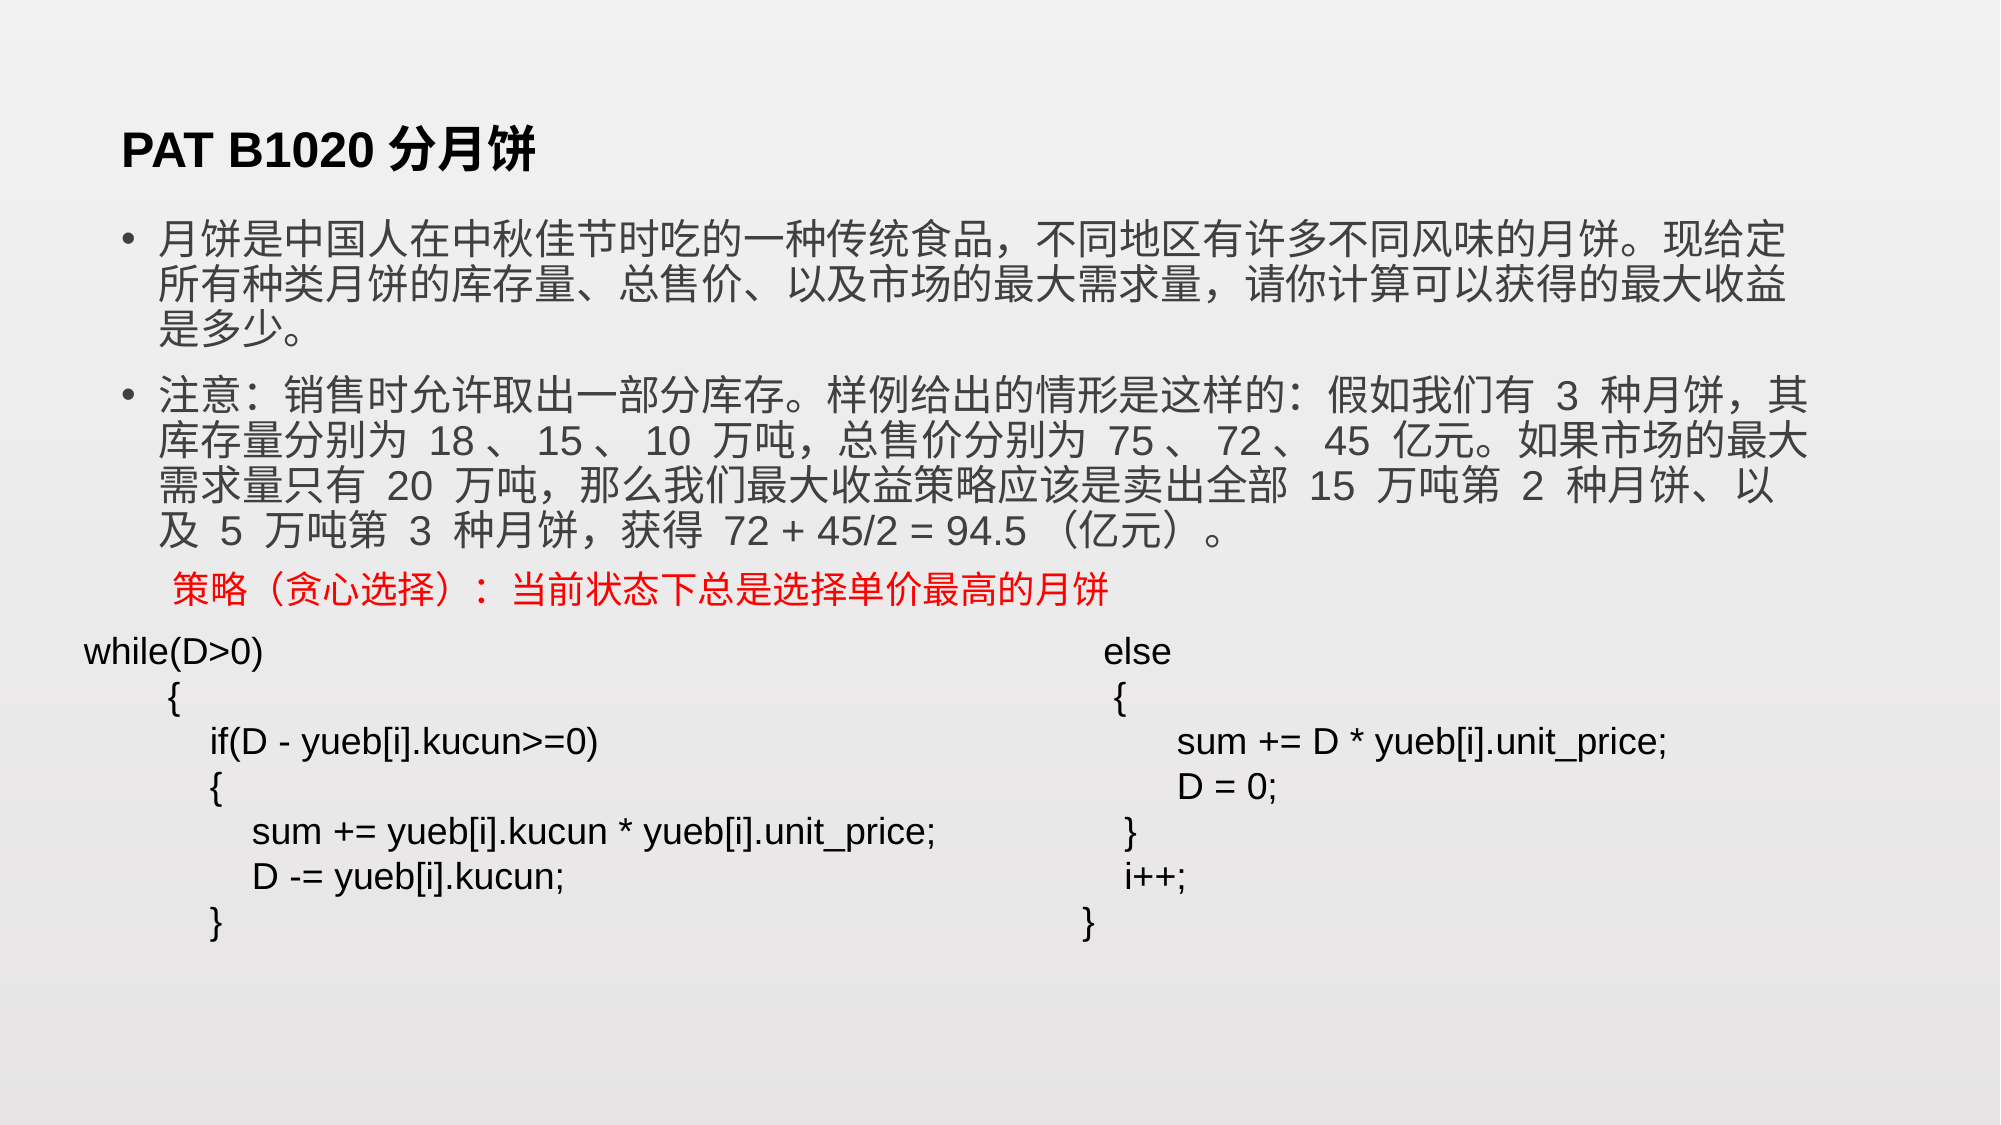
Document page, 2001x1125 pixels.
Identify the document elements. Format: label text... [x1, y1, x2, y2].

title PAT B1020分月饼 [105, 42, 1832, 210]
text_box else { sum += D * yueb[i].unit_price; D = 0; } i++; } [1067, 619, 2000, 994]
list 月饼是中国人在中秋佳节时吃的一种传统食品，不同地区有许多不同风味的月饼。现给定所有种类月饼的库存量、总售价、以及市场的最大需求量，请你计算可以获得的最大收益是多少。 注意：销售时允许取出一部分库存。样例给出的情形是这样的：假如我们有 3 种月饼，其库存量分别为 18、15、10 万吨，总售价分别为 75、72、45 亿元。如果市场的最大需求量只有 20 万吨，那么我们最大收益策略应该是卖出全部 15 万吨第 2 种月饼、以及 5 万吨第 3 种月饼，获得 72 + 45/2 = 94.5（亿元）。 [105, 210, 1832, 576]
text_box 策略（贪心选择）：当前状态下总是选择单价最高的月饼 [157, 558, 1560, 619]
text_box while(D>0) { if(D - yueb[i].kucun>=0) { sum += yueb[i].kucun * yueb[i].unit_price; D -= yueb[i].kucun; } [69, 619, 988, 994]
